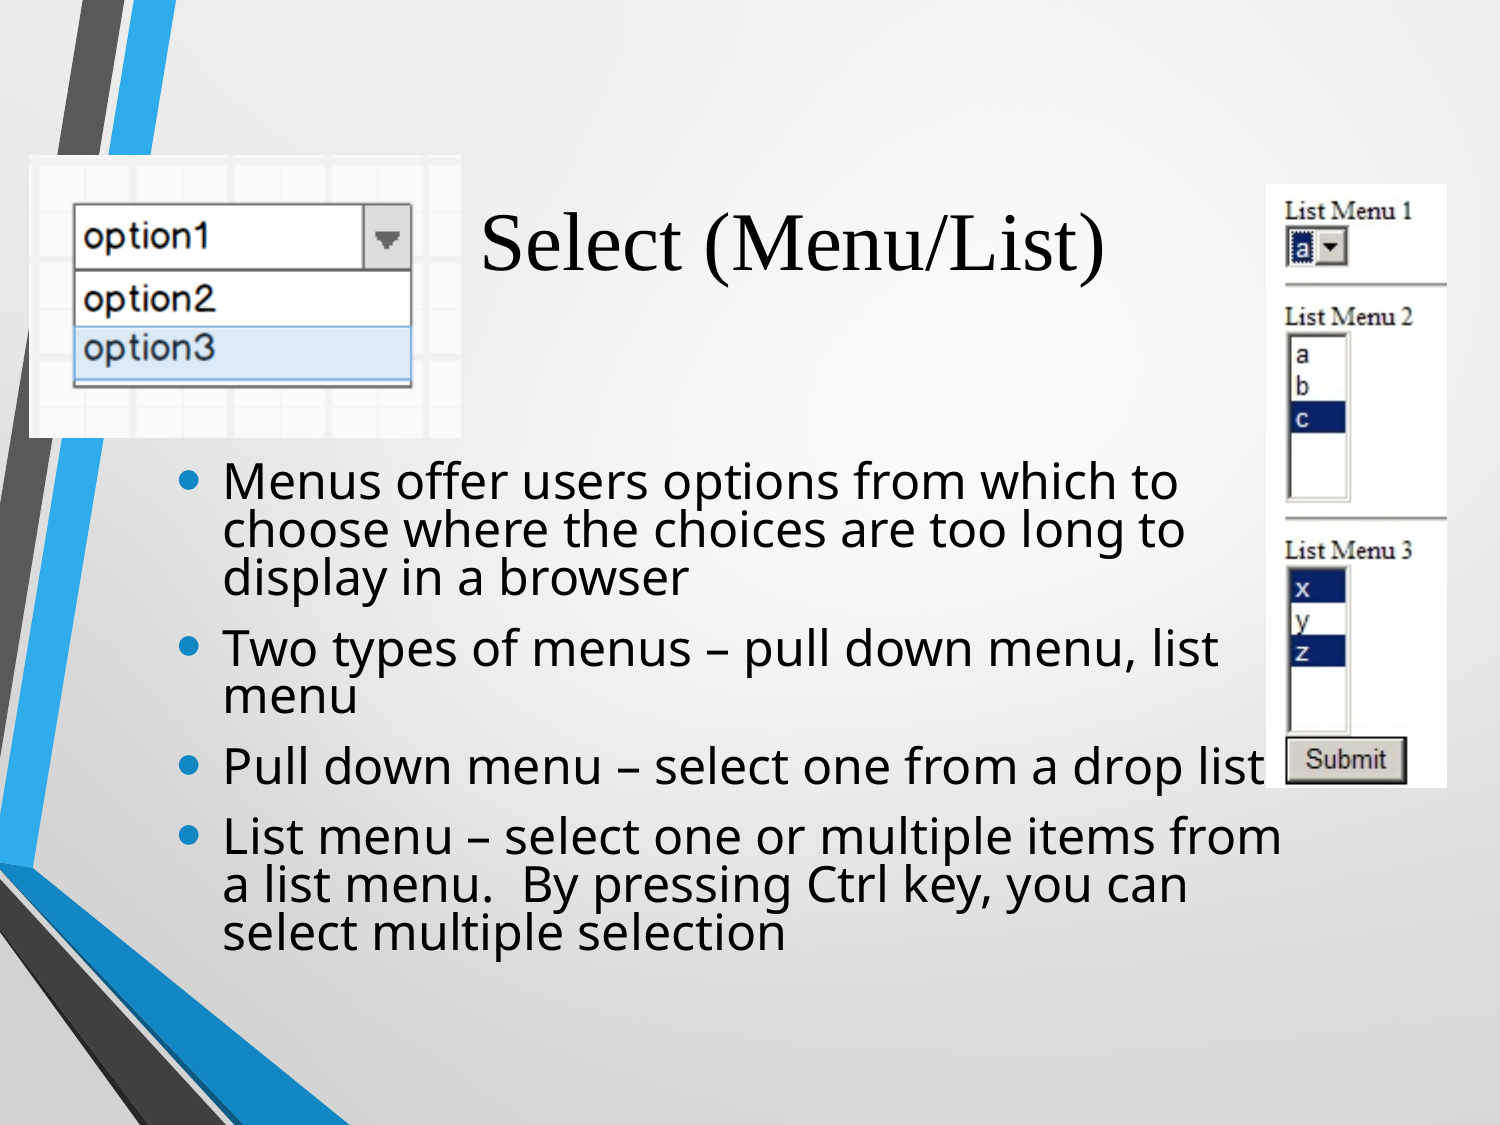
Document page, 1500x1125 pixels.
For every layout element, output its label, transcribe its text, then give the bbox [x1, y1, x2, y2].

title Select (Menu/List) [161, 75, 1425, 400]
list Menus offer users options from which to choose where the choices are too long to display in a browser Two types of menus – pull down menu, list menu Pull down menu – select one from a drop list List menu – select one or multiple items from a list menu. By pressing Ctrl key, you can select multiple selection [161, 437, 1317, 985]
picture [29, 155, 461, 438]
picture [1265, 184, 1448, 788]
